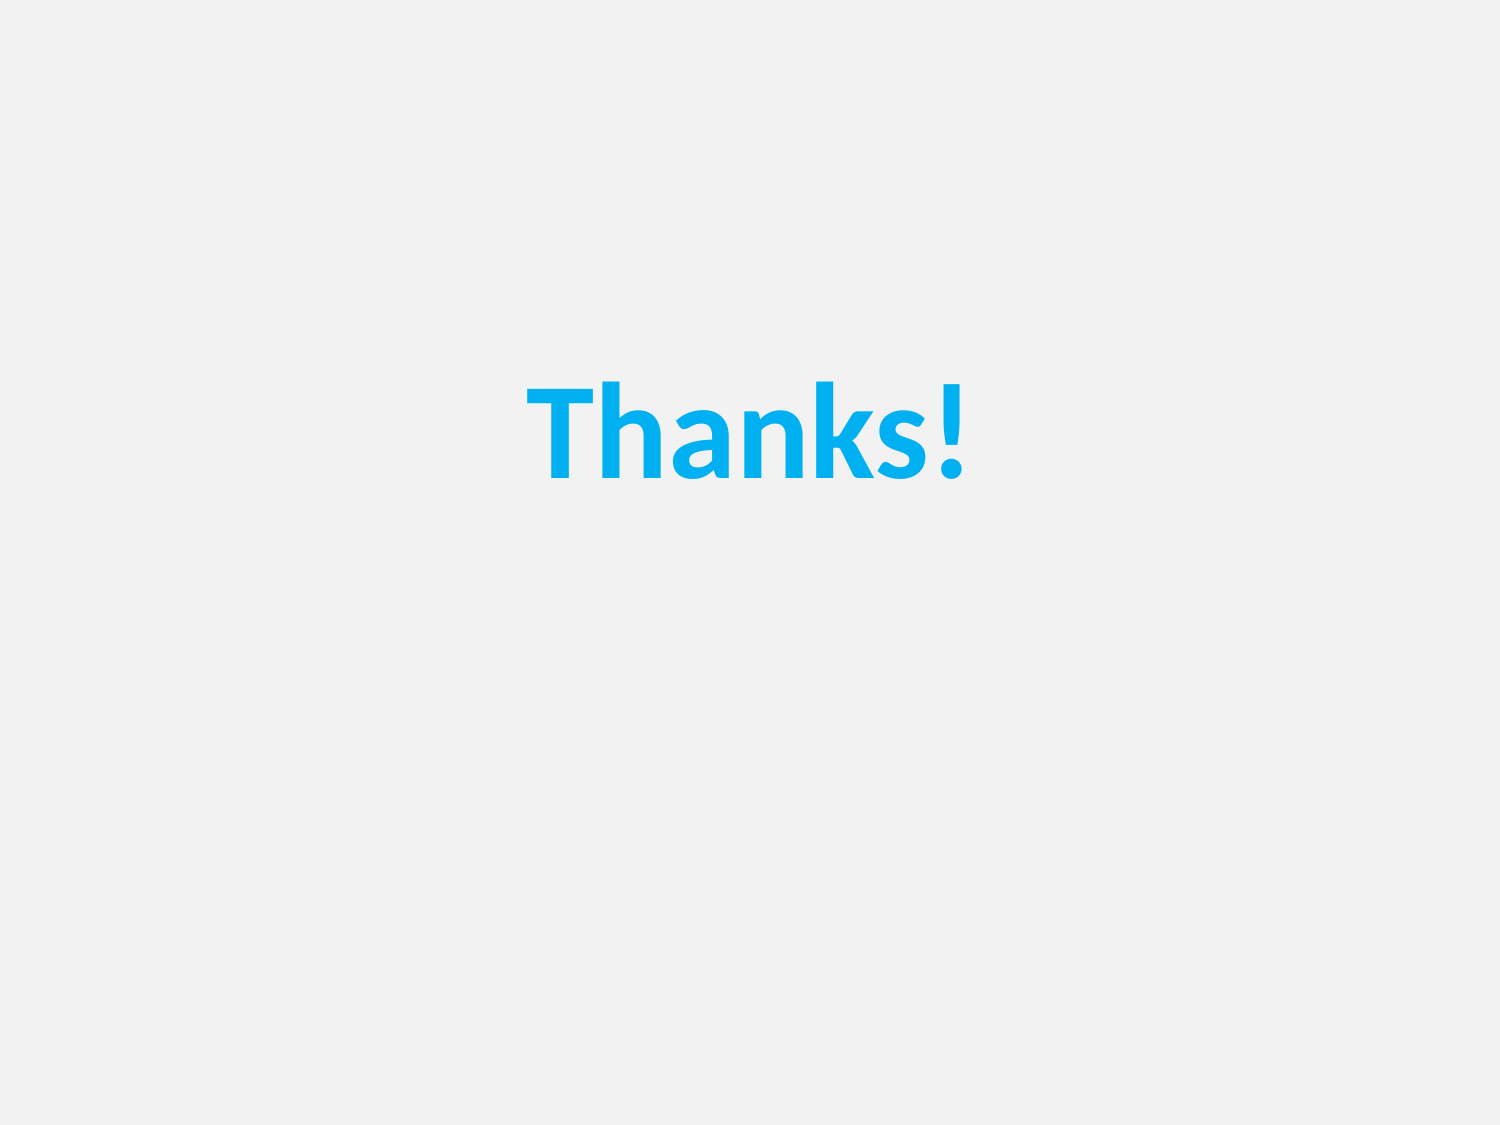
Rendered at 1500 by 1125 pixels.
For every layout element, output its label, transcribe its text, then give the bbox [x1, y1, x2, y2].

text_box Thanks! [511, 333, 990, 514]
